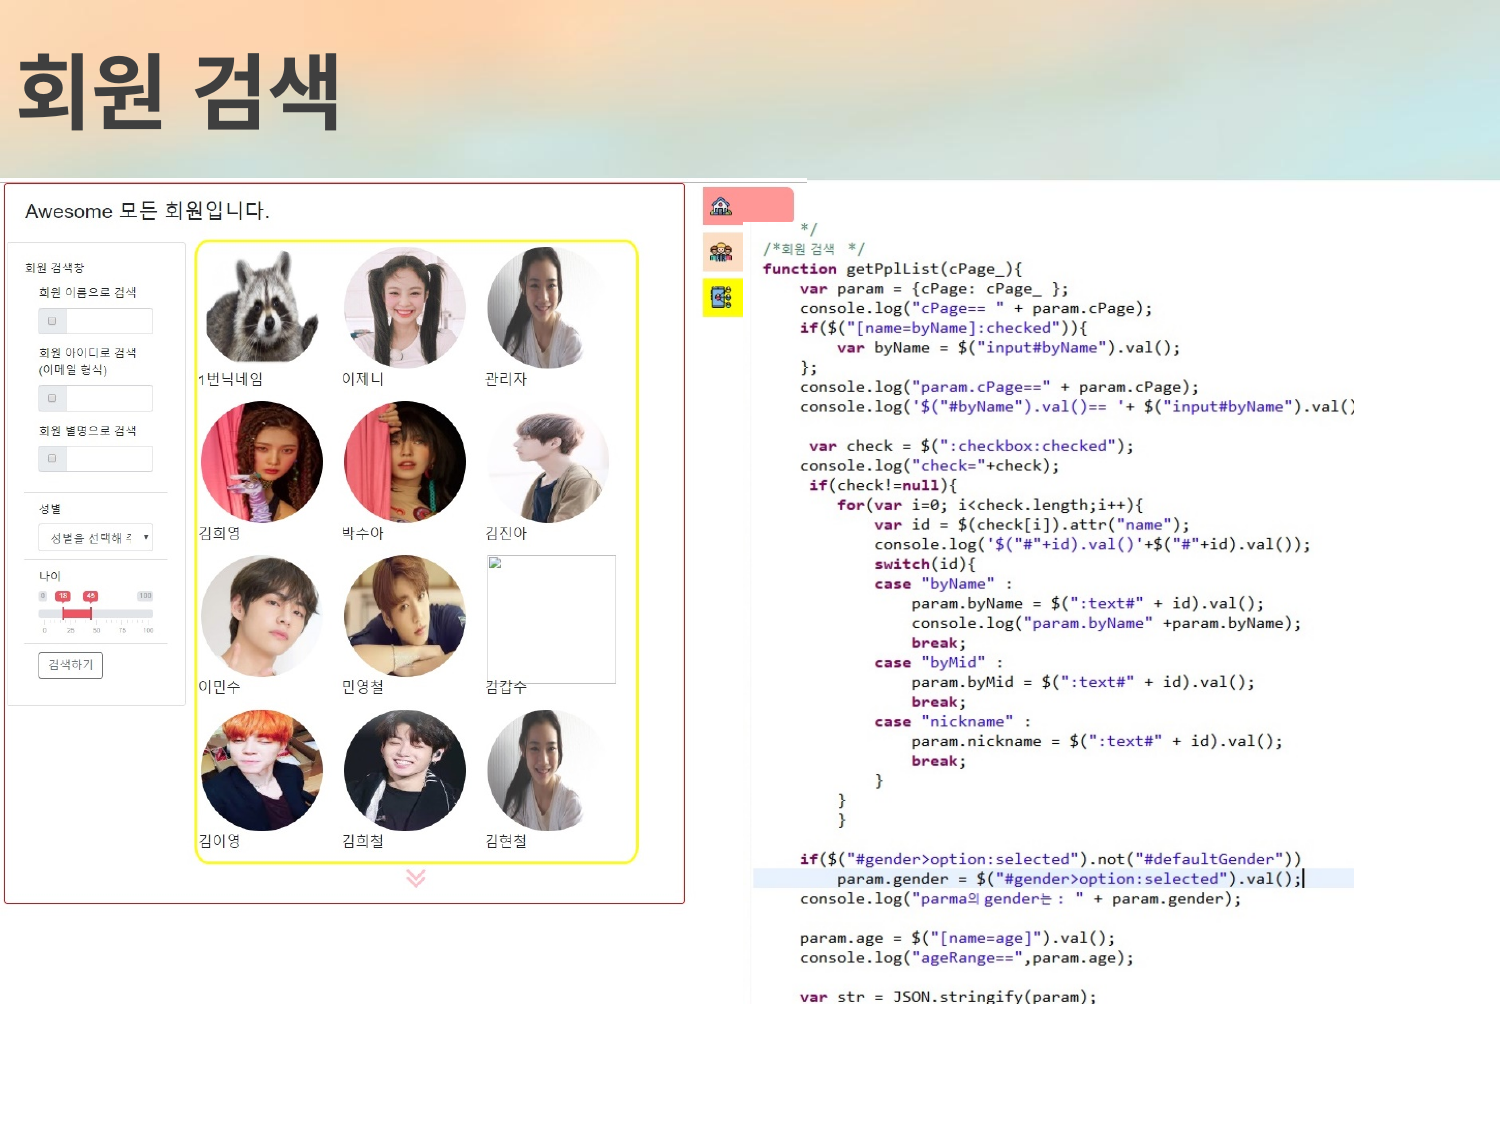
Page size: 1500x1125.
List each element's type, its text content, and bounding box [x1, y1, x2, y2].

picture [0, 177, 1500, 1125]
title 회원 검색 [0, 2, 1500, 179]
